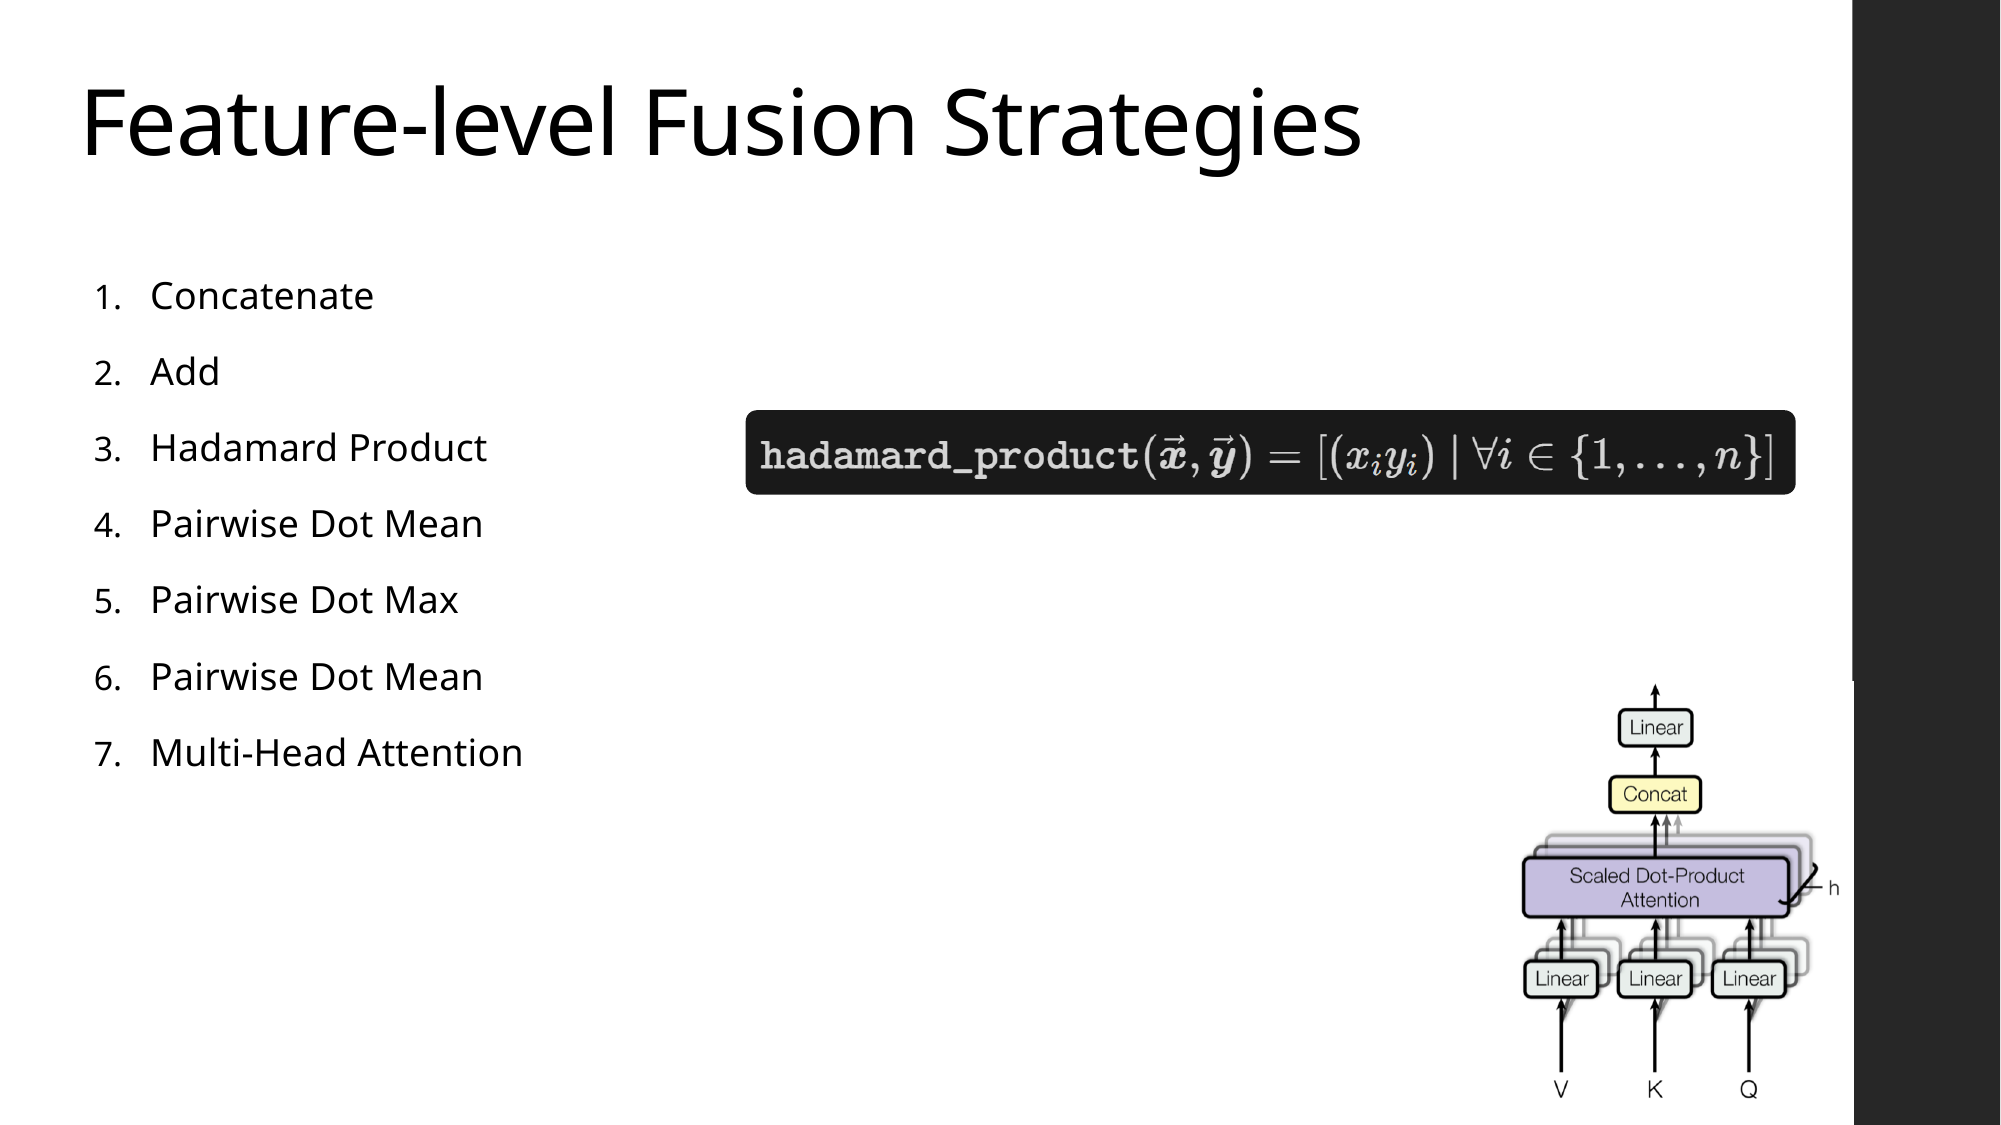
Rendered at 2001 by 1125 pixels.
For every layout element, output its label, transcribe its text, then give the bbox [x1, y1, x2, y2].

picture [745, 409, 1796, 495]
picture [1510, 680, 1854, 1125]
title Feature-level Fusion Strategies [64, 58, 1428, 183]
list Concatenate Add Hadamard Product Pairwise Dot Mean Pairwise Dot Max Pairwise Dot Mean Multi-Head Attention [78, 267, 1489, 858]
